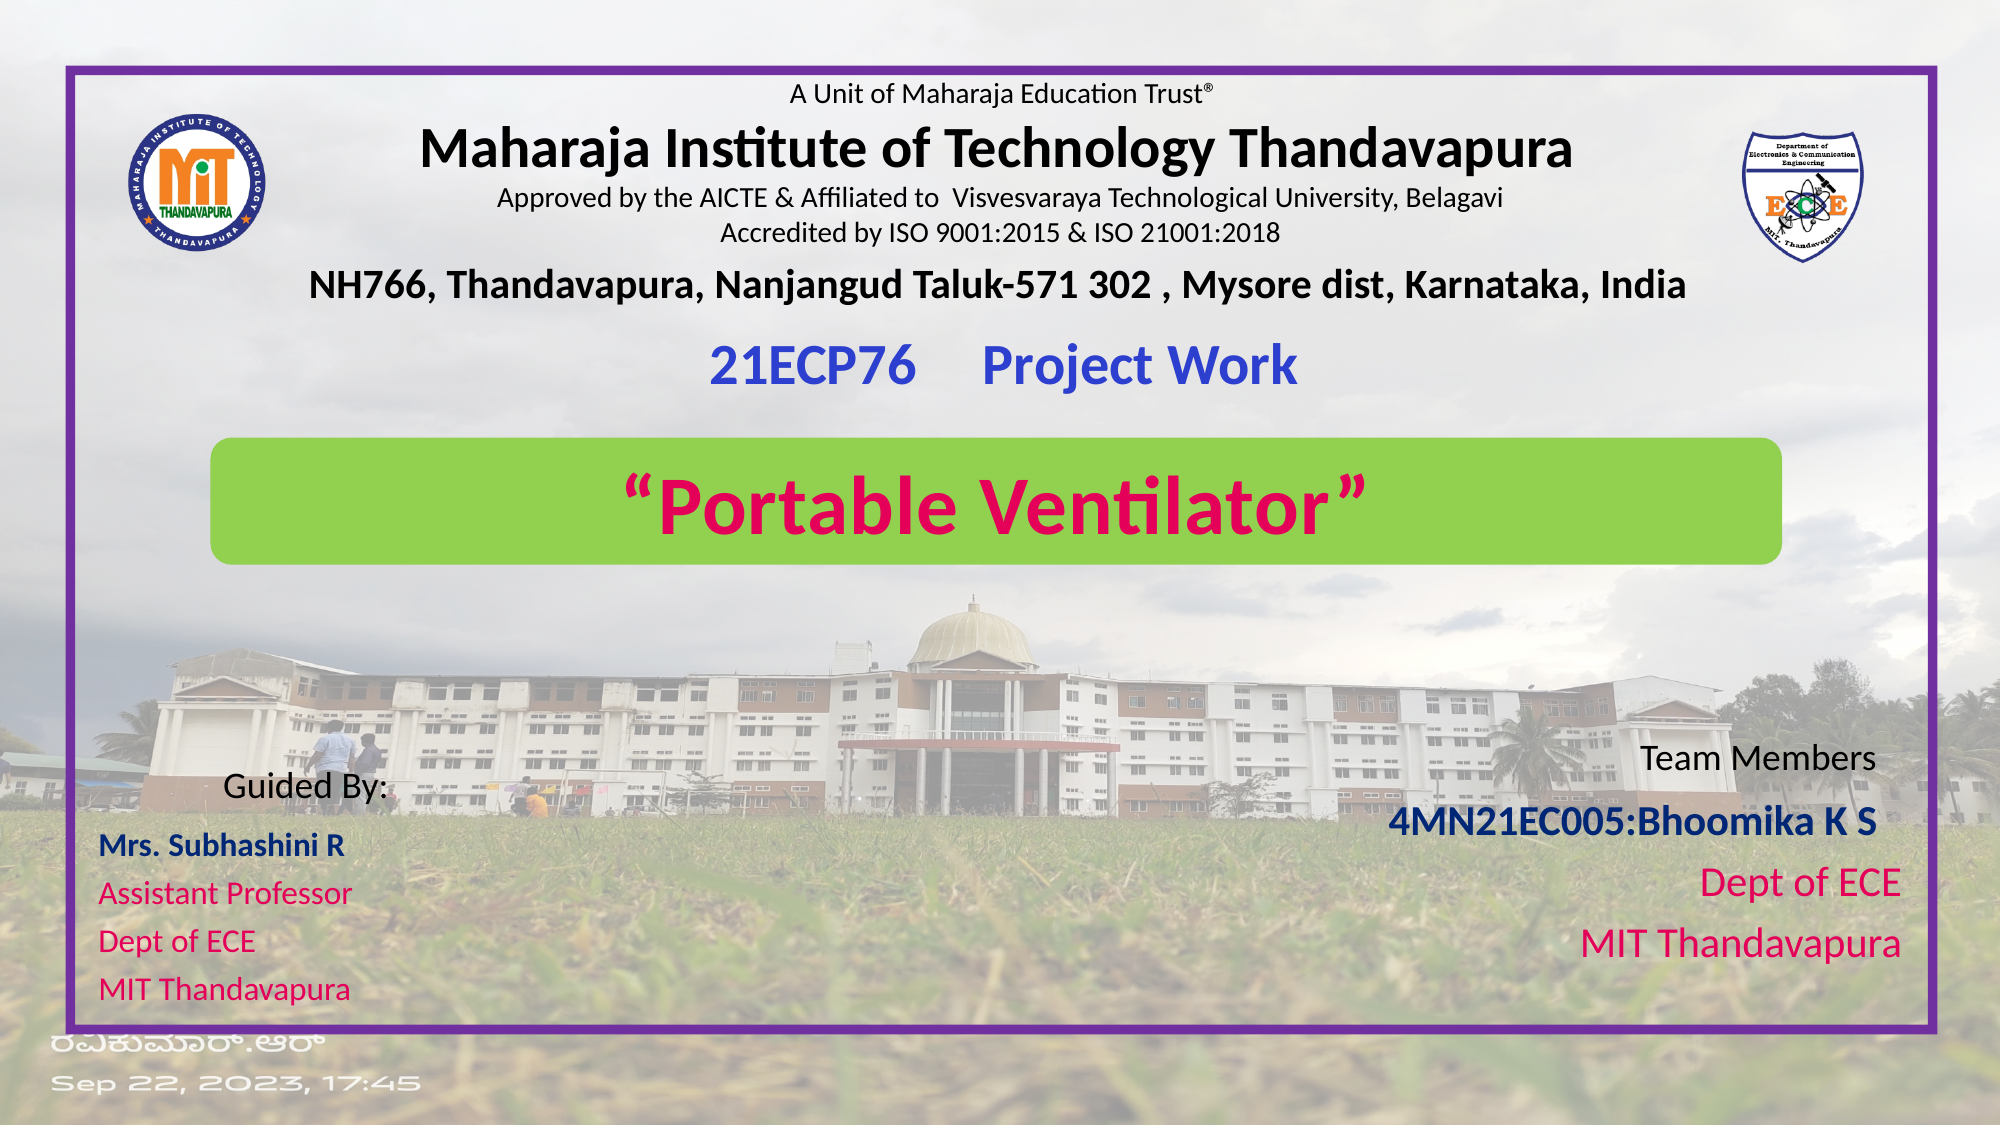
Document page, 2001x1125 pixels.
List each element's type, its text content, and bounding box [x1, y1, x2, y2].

text_box 4MN21EC005:Bhoomika K S Dept of ECE MIT Thandavapura [1299, 774, 1917, 1018]
picture [1731, 131, 1875, 275]
text_box 21ECP76 Project Work [594, 318, 1414, 404]
subtitle Team Members [1939, 722, 1948, 789]
text_box A Unit of Maharaja Education Trust® Maharaja Institute of Technology Thandavapura Approved by the AICTE & Affiliated to Visvesvaraya Technological University, Belagavi Accredited by ISO 9001:2015 & ISO 21001:2018 NH766, Thandavapura, Nanjangud Taluk-571 302 , Mysore dist, Karnataka, India [159, 76, 1849, 317]
text_box [65, 65, 1939, 1035]
text_box Mrs. Subhashini R Assistant Professor Dept of ECE MIT Thandavapura [83, 808, 616, 1016]
subtitle Team Members [1569, 722, 1927, 789]
text_box “Portable Ventilator” [210, 437, 1783, 565]
text_box Guided By: [116, 749, 496, 808]
picture [121, 110, 270, 254]
